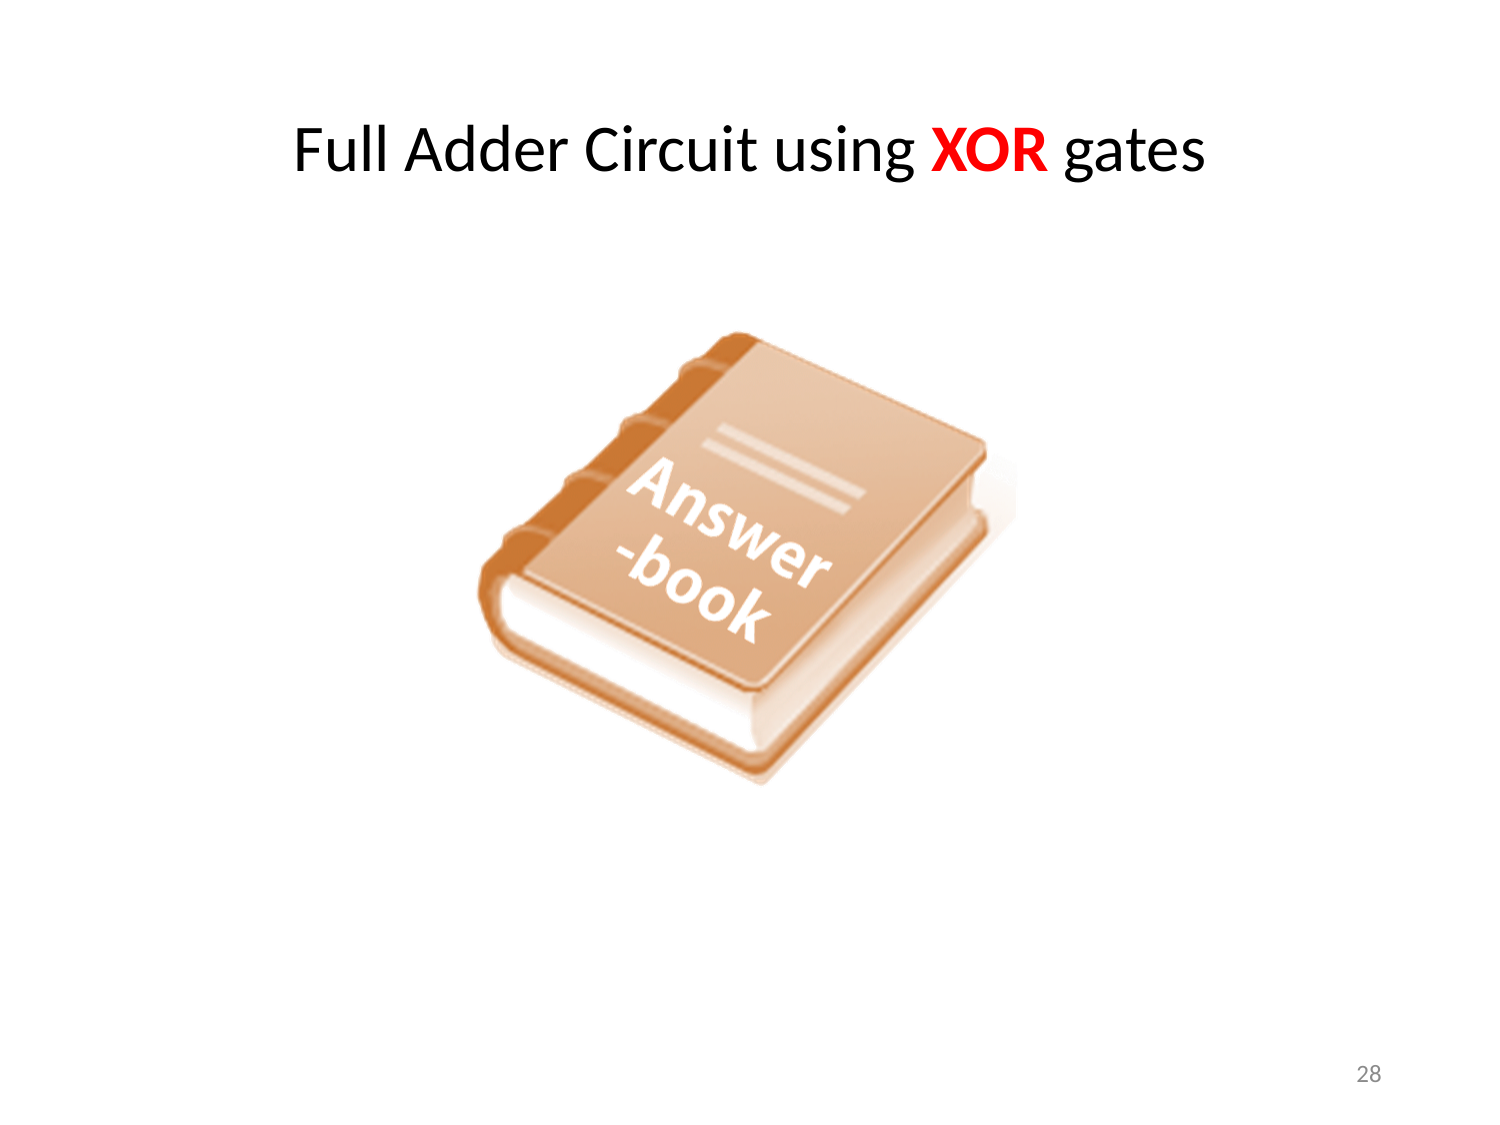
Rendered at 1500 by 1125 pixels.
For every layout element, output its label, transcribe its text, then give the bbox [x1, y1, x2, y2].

title Full Adder Circuit using XOR gates [103, 59, 1397, 241]
picture [429, 322, 1070, 803]
slide_number 28 [1059, 1042, 1397, 1103]
